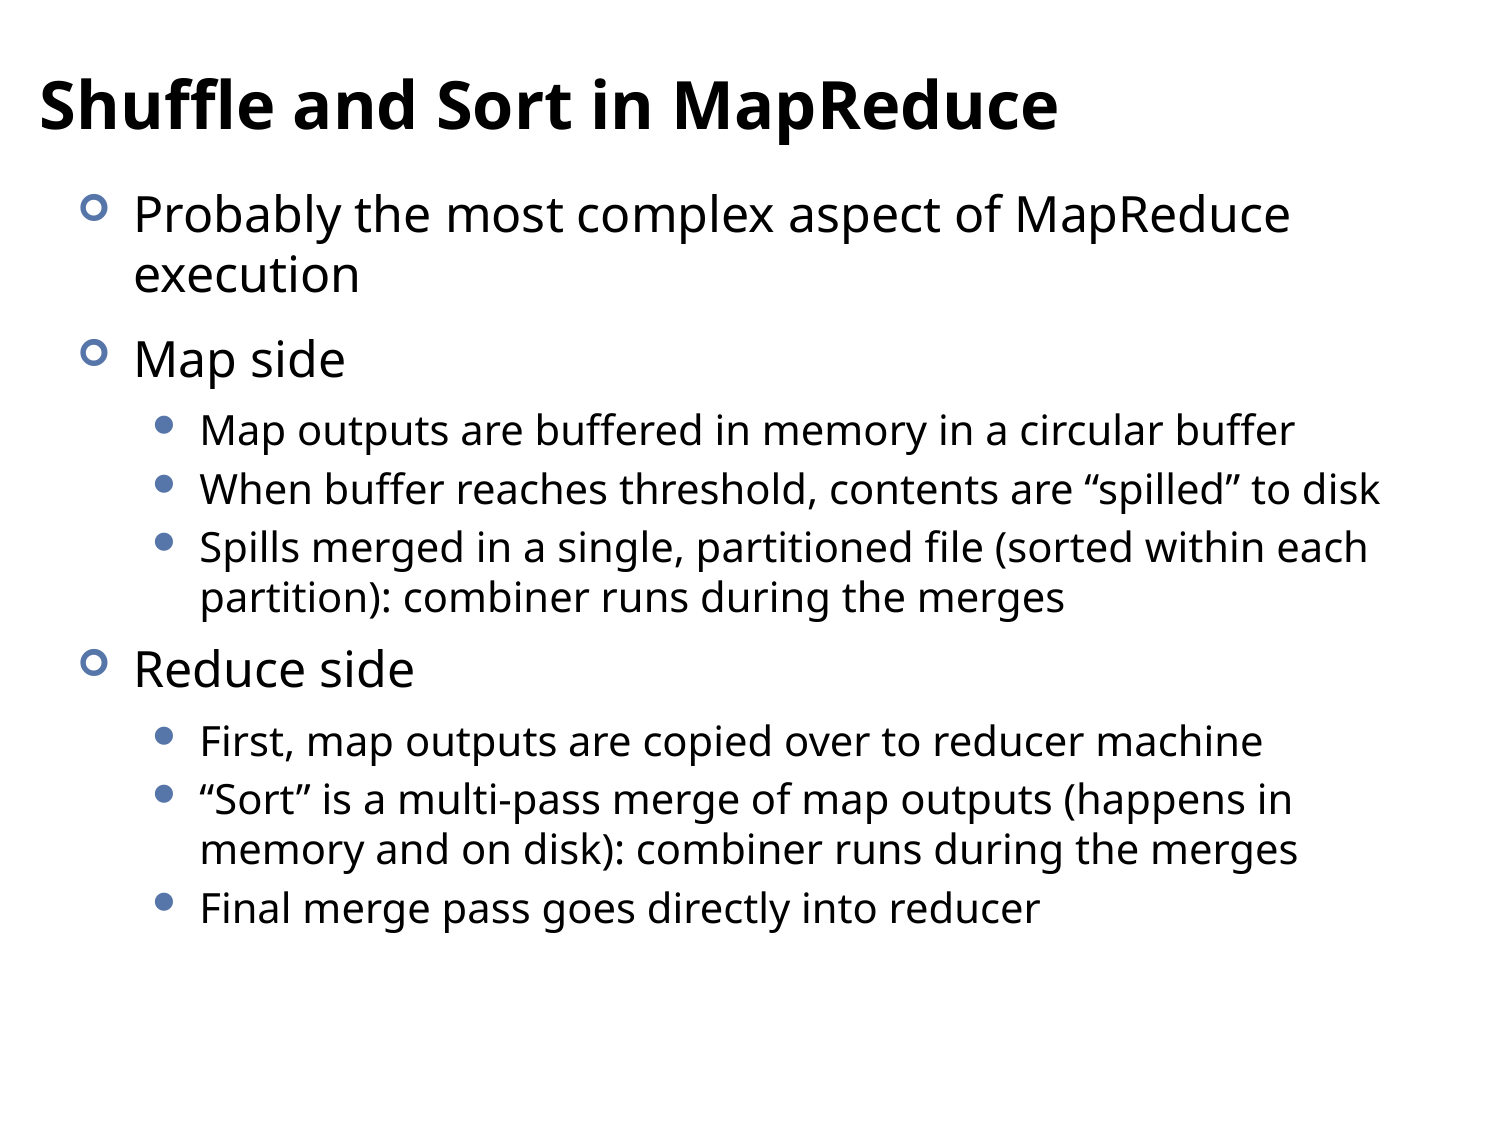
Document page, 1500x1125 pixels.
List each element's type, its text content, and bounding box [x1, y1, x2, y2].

list Probably the most complex aspect of MapReduce execution Map side Map outputs are buffered in memory in a circular buffer When buffer reaches threshold, contents are “spilled” to disk Spills merged in a single, partitioned file (sorted within each partition): combiner runs during the merges Reduce side First, map outputs are copied over to reducer machine “Sort” is a multi-pass merge of map outputs (happens in memory and on disk): combiner runs during the merges Final merge pass goes directly into reducer [62, 174, 1451, 1013]
title Shuffle and Sort in MapReduce [24, 18, 1451, 188]
